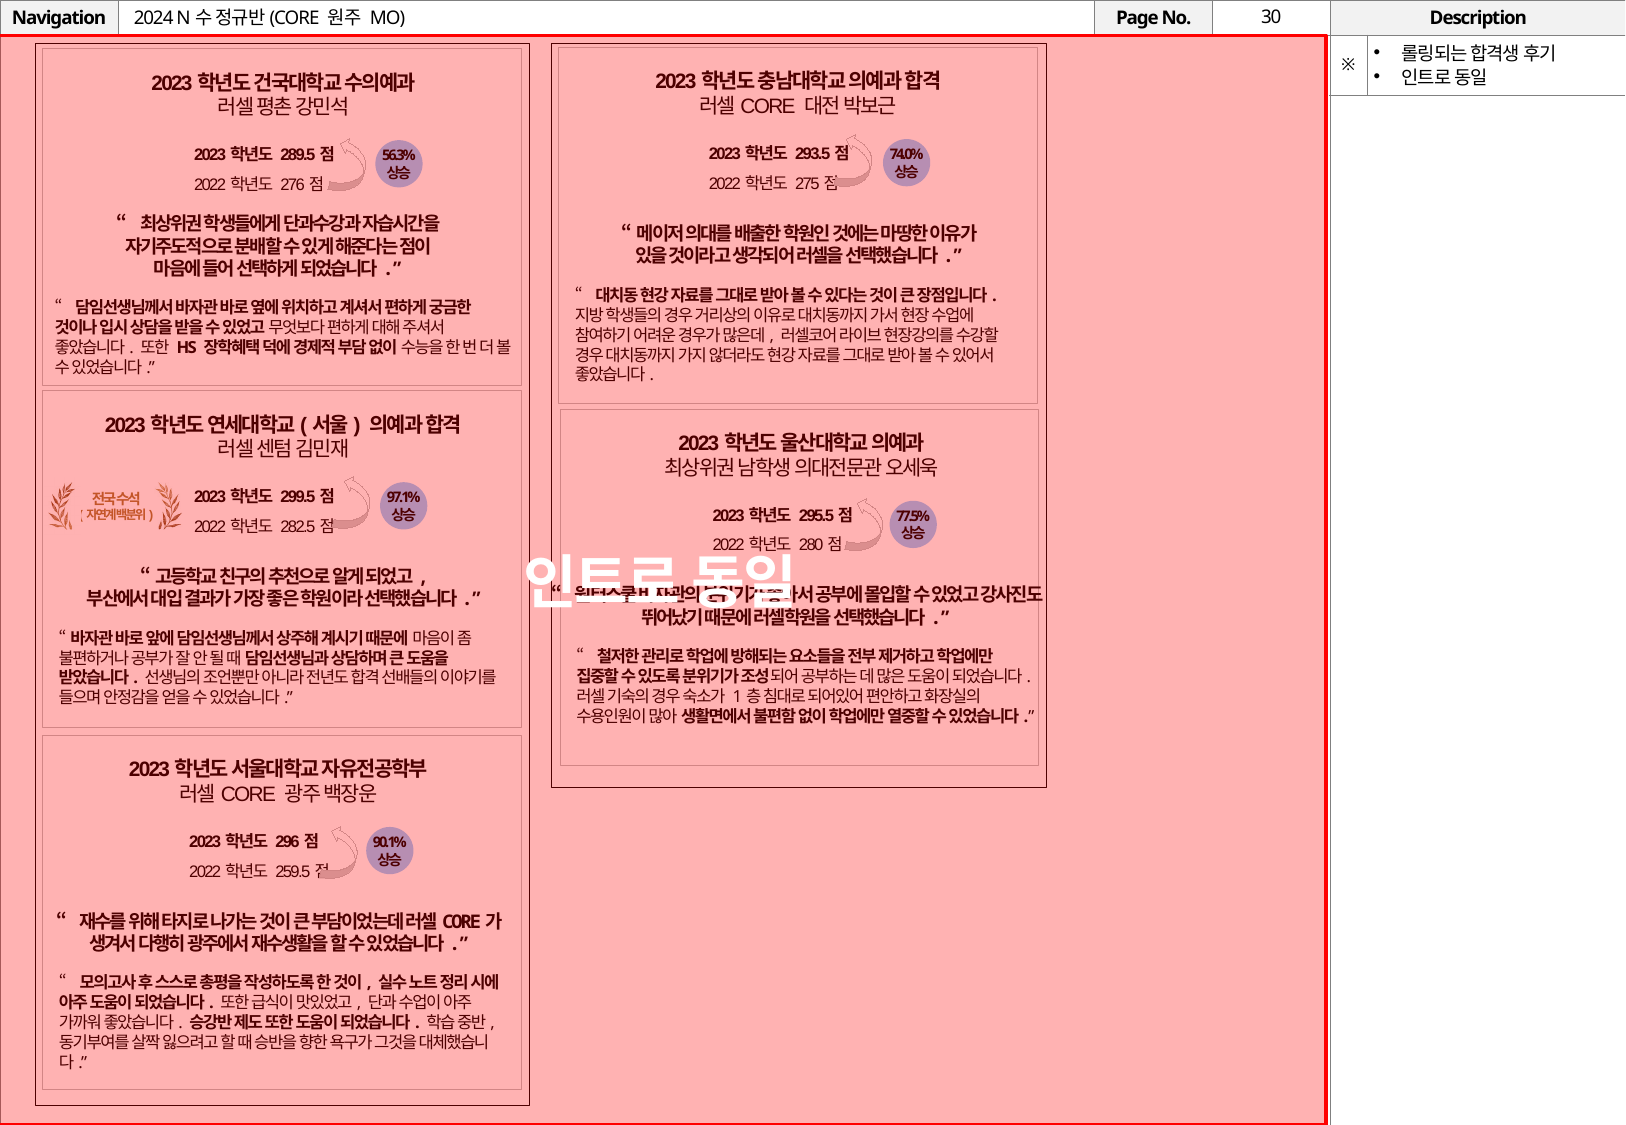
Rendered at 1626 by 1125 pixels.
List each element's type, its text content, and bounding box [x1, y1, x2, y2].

text_box 인트로 동일 [0, 35, 1327, 1125]
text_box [178, 125, 423, 203]
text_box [693, 124, 931, 202]
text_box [697, 486, 938, 563]
title 2024 N수 정규반(CORE 원주 MO) [118, 0, 1097, 35]
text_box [173, 812, 414, 889]
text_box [44, 476, 186, 535]
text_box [178, 467, 428, 545]
table_header 롤링되는 합격생 후기 인트로 동일 [1368, 36, 1625, 95]
table_header ※ [1329, 36, 1367, 95]
